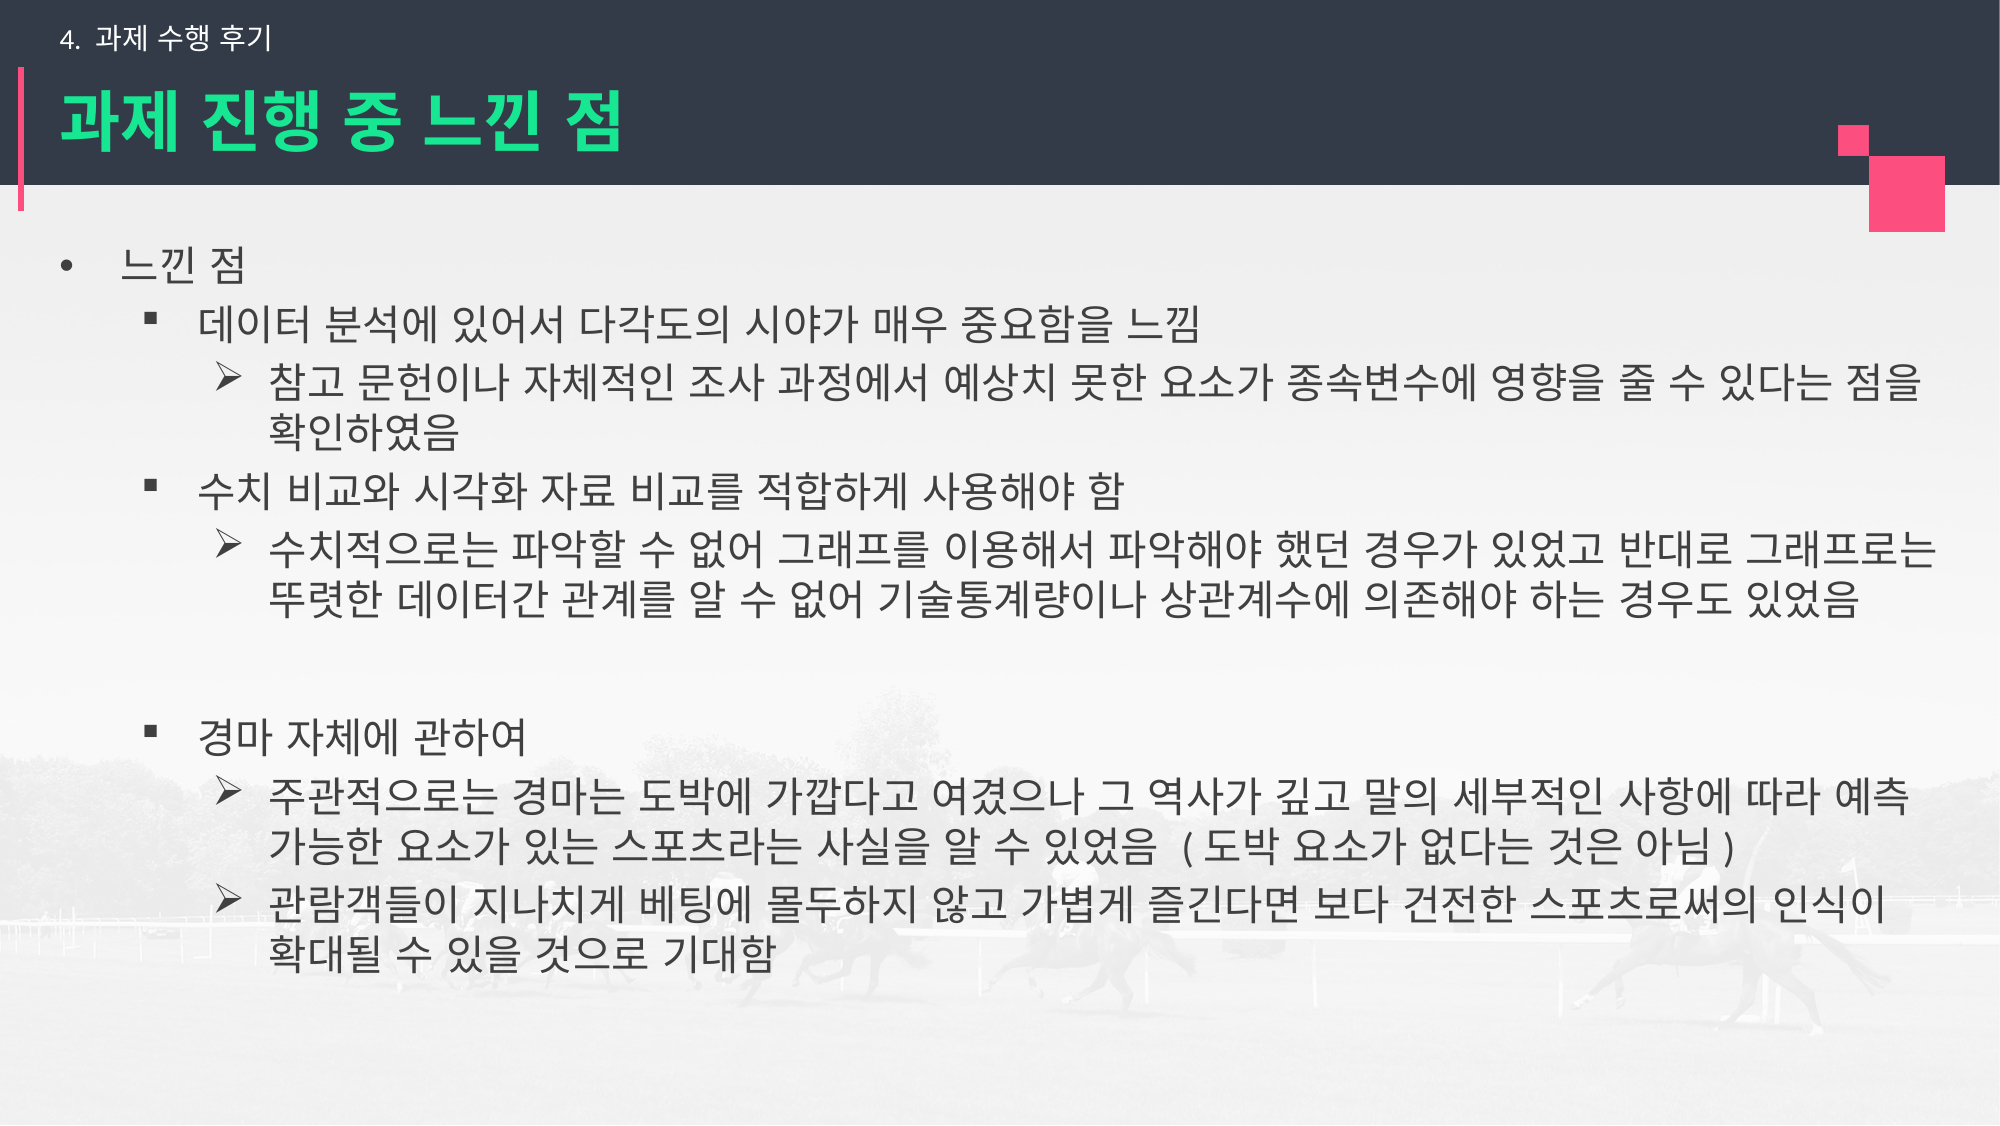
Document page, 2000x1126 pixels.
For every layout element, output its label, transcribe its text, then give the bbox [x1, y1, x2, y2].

picture [0, 0, 2000, 1125]
title 과제 진행 중 느낀 점 [43, 103, 1401, 186]
text_box 4. 과제 수행 후기 [43, 0, 1401, 103]
list 느낀 점 데이터 분석에 있어서 다각도의 시야가 매우 중요함을 느낌 참고 문헌이나 자체적인 조사 과정에서 예상치 못한 요소가 종속변수에 영향을 줄 수 있다는 점을 확인하였음 수치 비교와 시각화 자료 비교를 적합하게 사용해야 함 수치적으로는 파악할 수 없어 그래프를 이용해서 파악해야 했던 경우가 있었고 반대로 그래프로는 뚜렷한 데이터간 관계를 알 수 없어 기술통계량이나 상관계수에 의존해야 하는 경우도 있었음 경마 자체에 관하여 주관적으로는 경마는 도박에 가깝다고 여겼으나 그 역사가 깊고 말의 세부적인 사항에 따라 예측 가능한 요소가 있는 스포츠라는 사실을 알 수 있었음 (도박 요소가 없다는 것은 아님) 관람객들이 지나치게 베팅에 몰두하지 않고 가볍게 즐긴다면 보다 건전한 스포츠로써의 인식이 확대될 수 있을 것으로 기대함 [43, 231, 1957, 1095]
